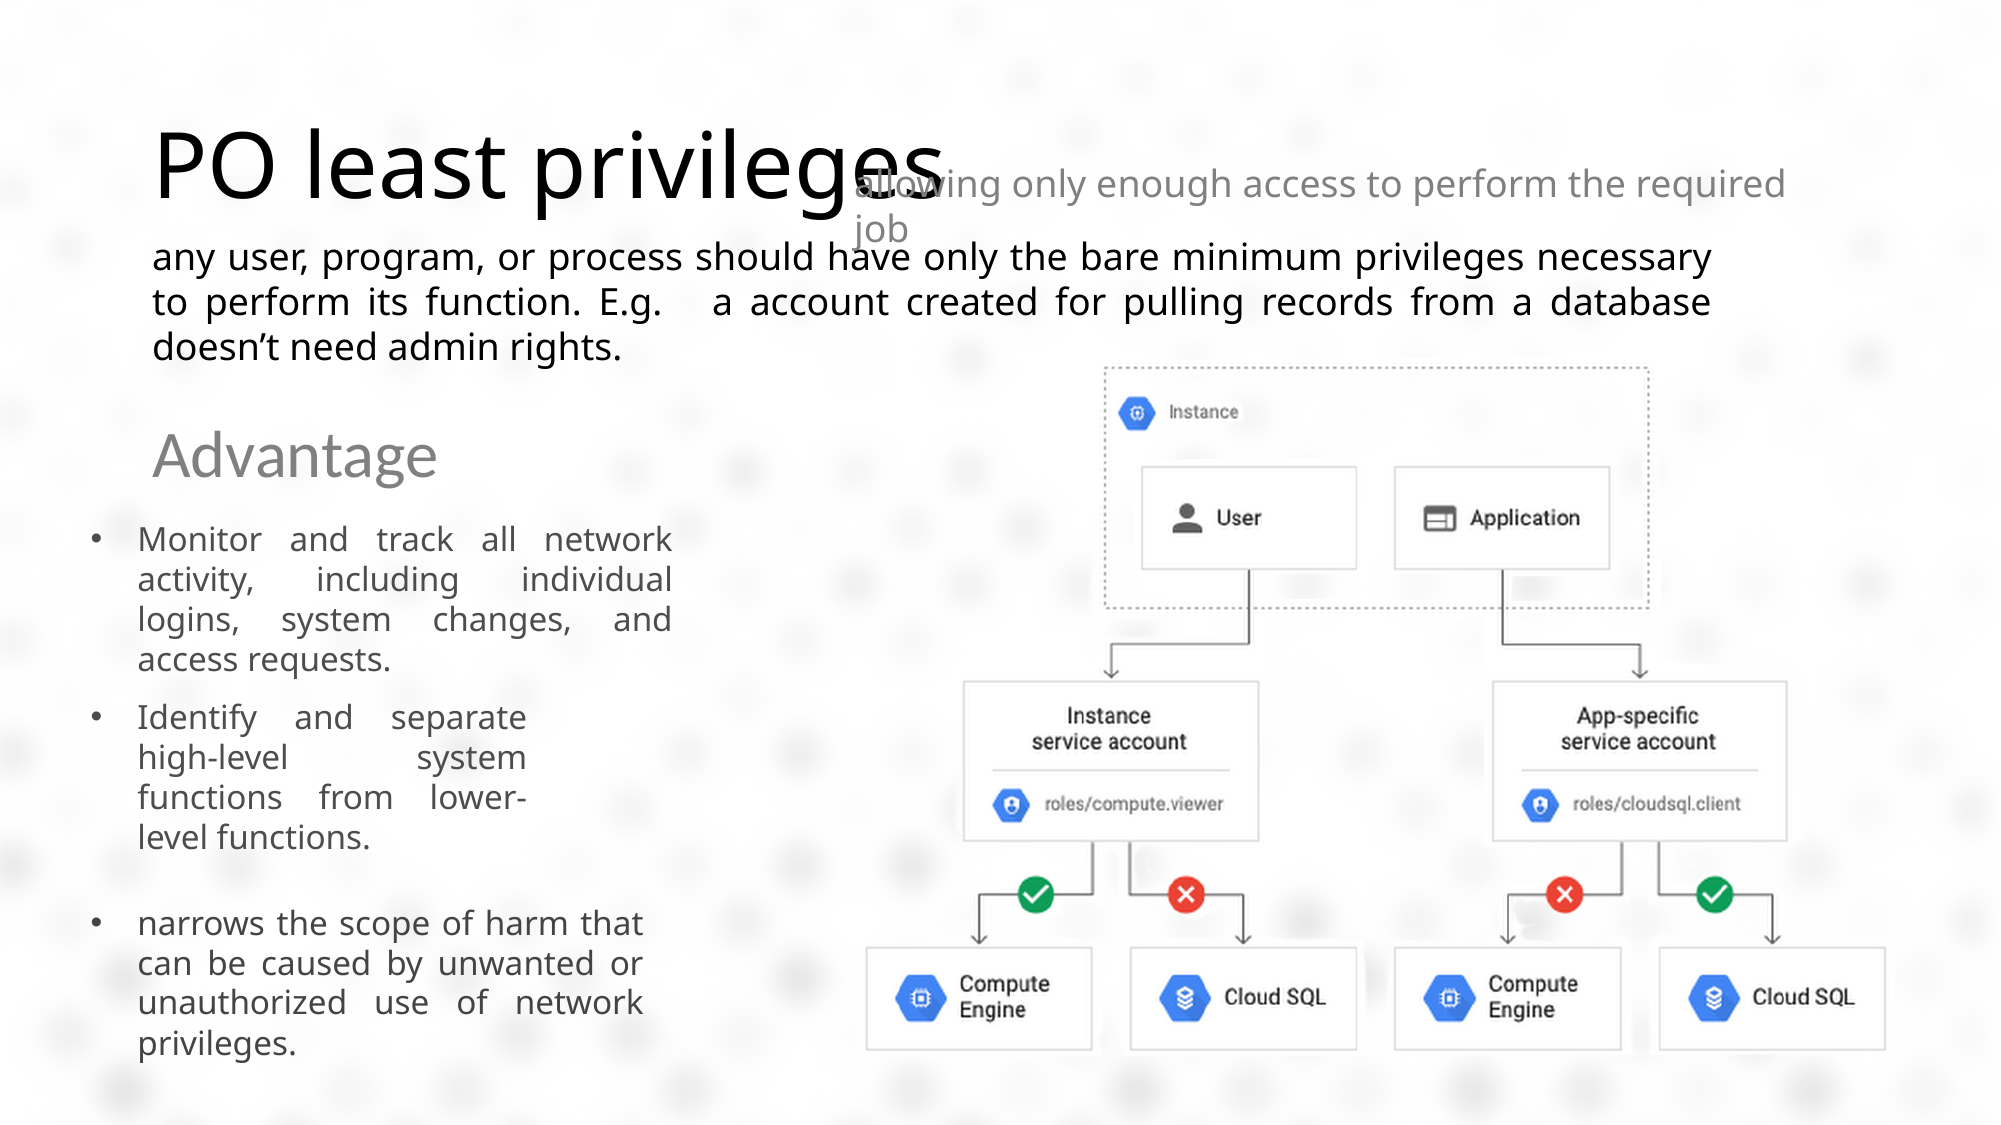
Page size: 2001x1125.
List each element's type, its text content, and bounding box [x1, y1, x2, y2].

text_box allowing only enough access to perform the required job [839, 152, 1846, 258]
text_box Identify and separate high-level system functions from lower-level functions. [75, 688, 543, 864]
text_box Monitor and track all network activity, including individual logins, system changes, and access requests. [75, 510, 689, 686]
text_box narrows the scope of harm that can be caused by unwanted or unauthorized use of network privileges. [75, 894, 660, 1069]
text_box any user, program, or process should have only the bare minimum privileges necessary to perform its function. E.g. a account created for pulling records from a database doesn’t need admin rights. [137, 225, 1729, 376]
picture [839, 342, 1904, 1066]
title PO least privileges [137, 59, 1863, 278]
text_box Advantage [137, 403, 534, 498]
